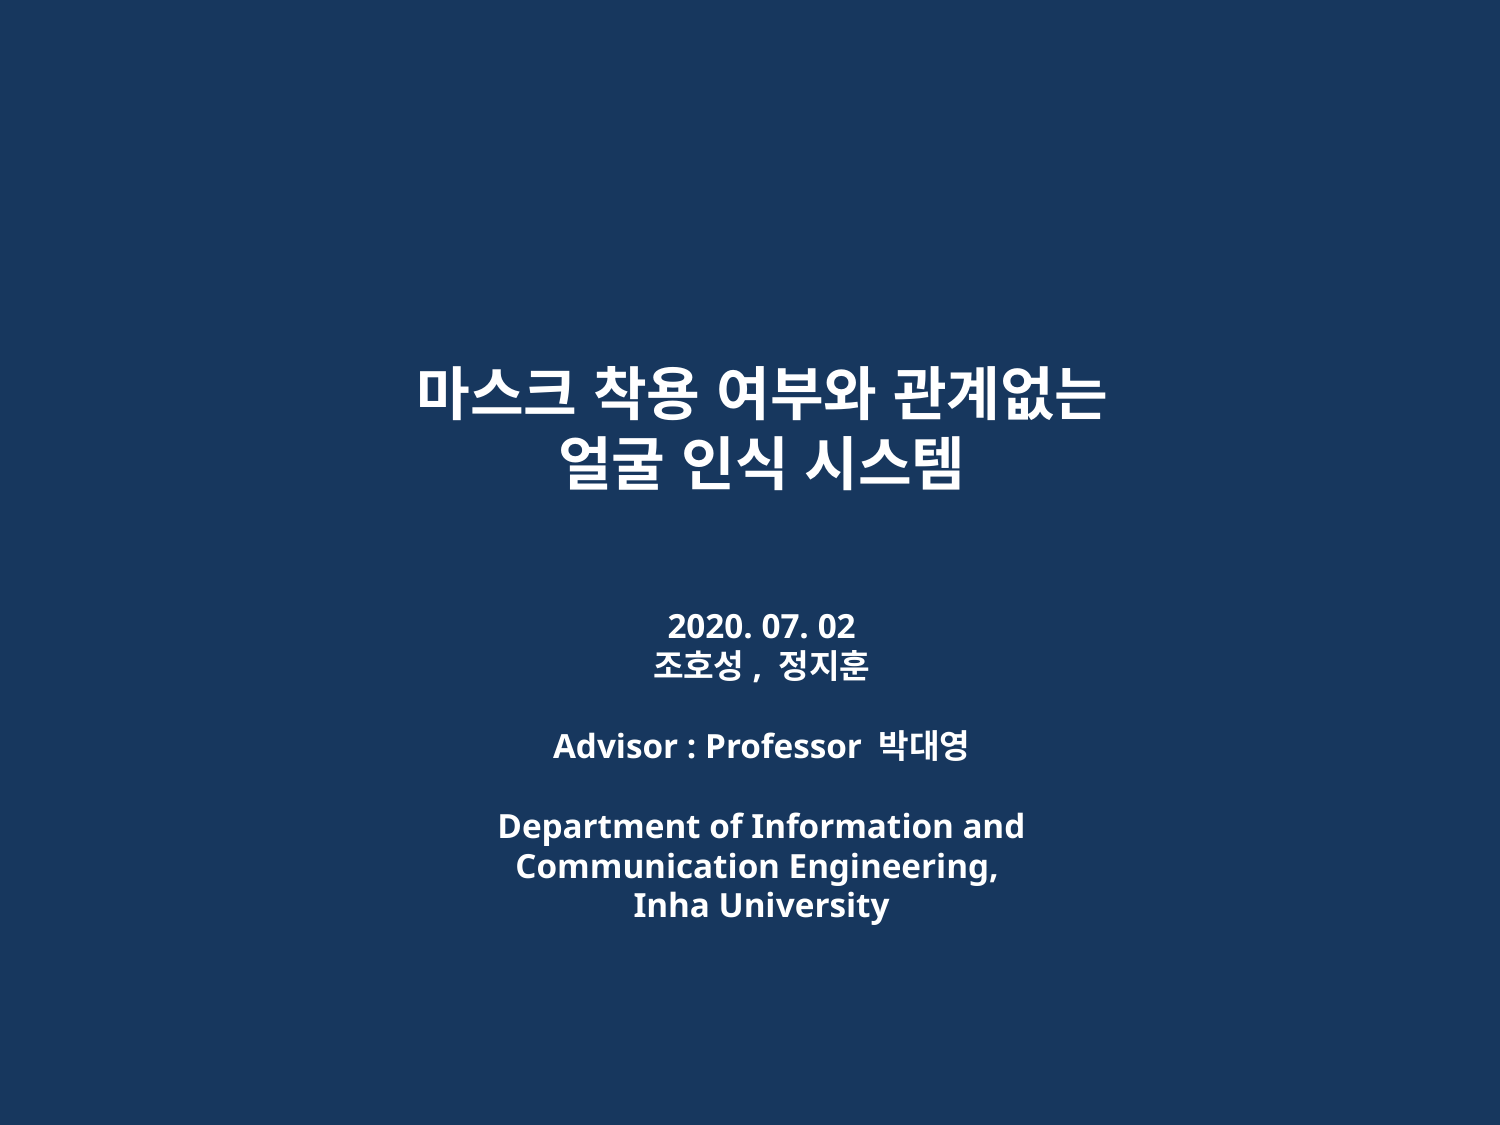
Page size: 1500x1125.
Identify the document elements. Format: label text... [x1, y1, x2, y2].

text_box 2020. 07. 02 조호성, 정지훈 Advisor : Professor 박대영 Department of Information and Communication Engineering, Inha University [371, 597, 1152, 932]
text_box 마스크 착용 여부와 관계없는 얼굴 인식 시스템 [354, 349, 1170, 505]
